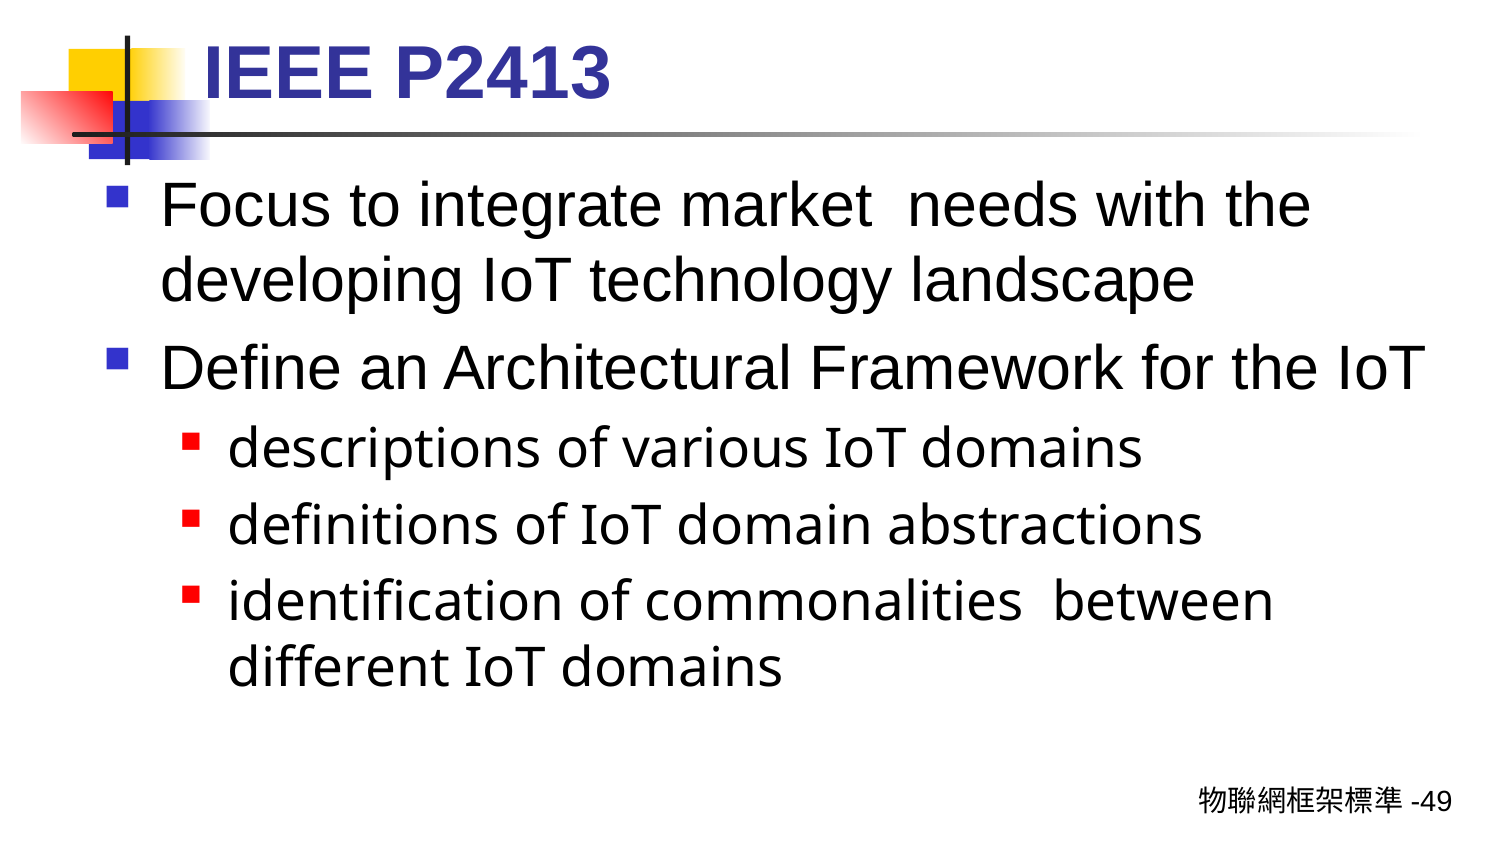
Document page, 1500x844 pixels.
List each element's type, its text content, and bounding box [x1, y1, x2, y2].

title IEEE P2413 [188, 26, 1468, 121]
slide_number 物聯網框架標準-49 [1115, 775, 1468, 825]
list Focus to integrate market needs with the developing IoT technology landscape Define an Architectural Framework for the IoT descriptions of various IoT domains definitions of IoT domain abstractions identification of commonalities between different IoT domains [88, 156, 1469, 755]
